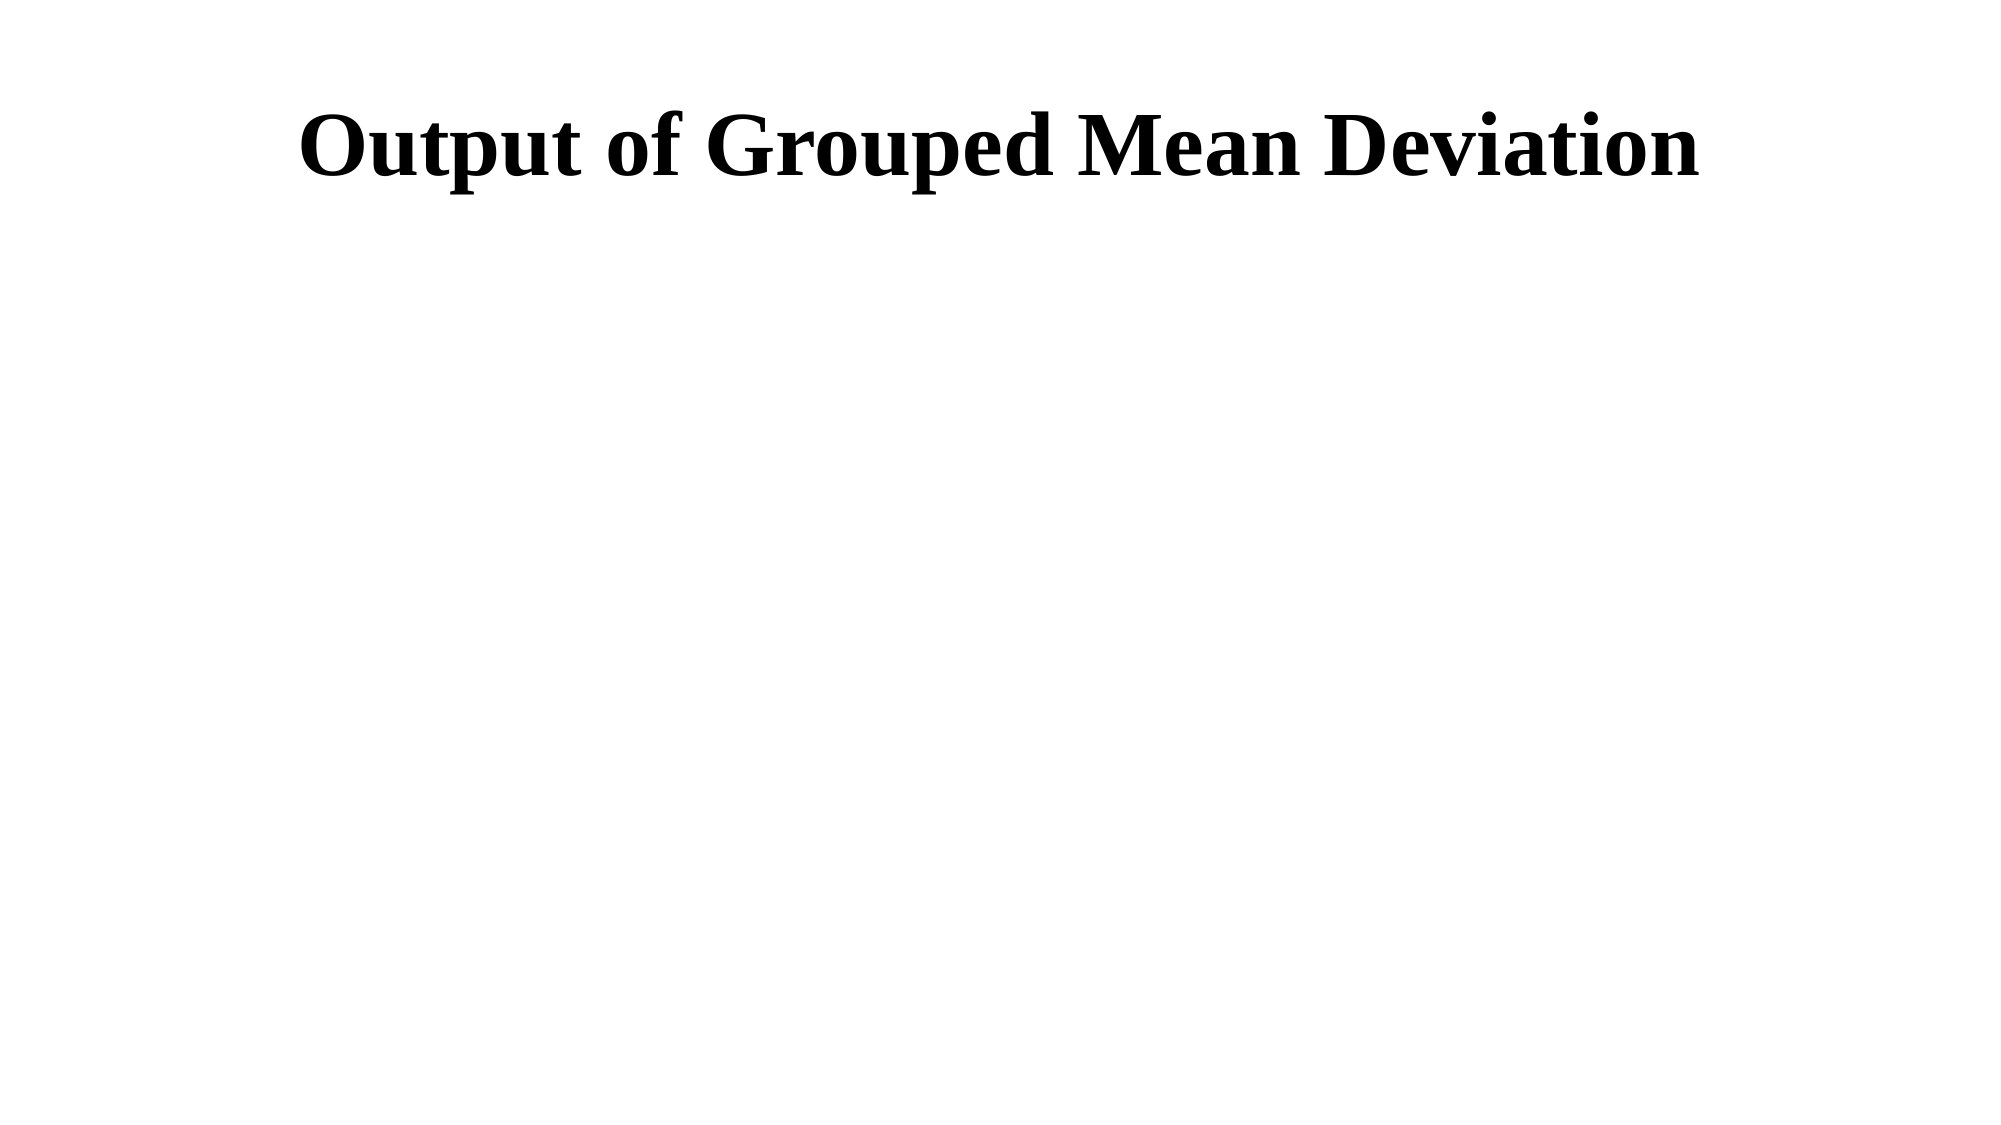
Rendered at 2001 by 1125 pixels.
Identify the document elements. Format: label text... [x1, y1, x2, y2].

title Output of Grouped Mean Deviation [99, 45, 1900, 233]
